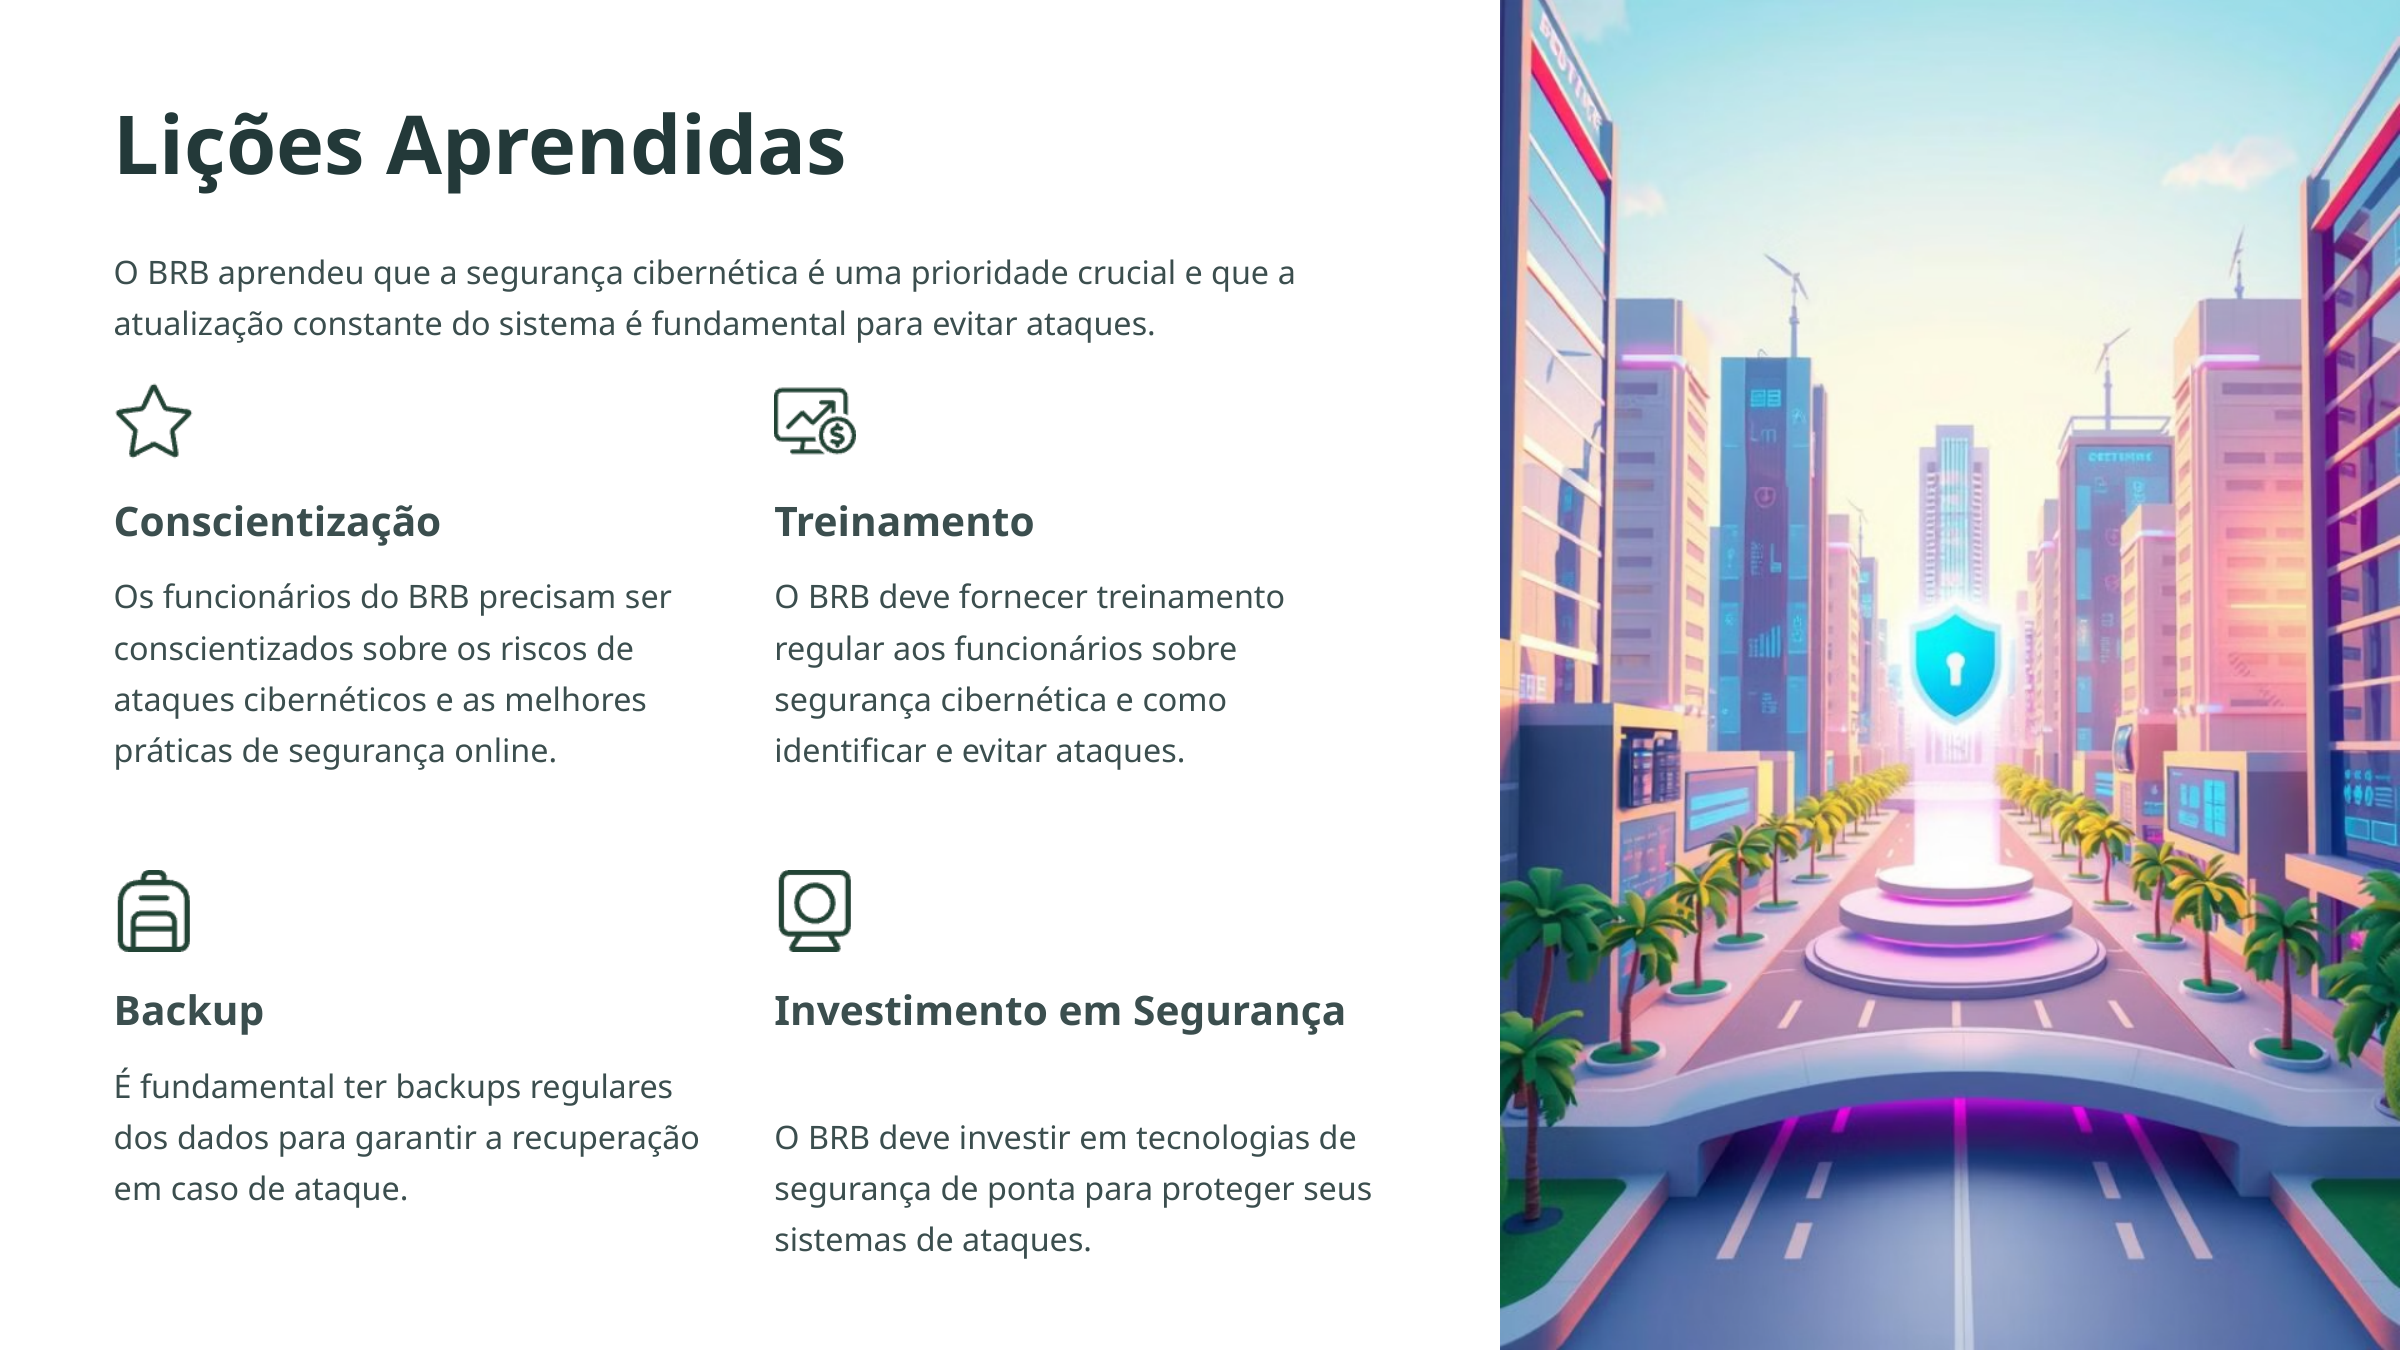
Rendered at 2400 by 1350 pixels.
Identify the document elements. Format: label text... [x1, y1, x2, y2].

text_box Os funcionários do BRB precisam ser conscientizados sobre os riscos de ataques cibernéticos e as melhores práticas de segurança online. [113, 564, 726, 773]
picture [1499, 0, 2400, 1350]
text_box O BRB deve investir em tecnologias de segurança de ponta para proteger seus sistemas de ataques. [774, 1104, 1387, 1261]
picture [113, 380, 195, 462]
text_box Investimento em Segurança [774, 983, 1387, 1086]
text_box O BRB deve fornecer treinamento regular aos funcionários sobre segurança cibernética e como identificar e evitar ataques. [774, 564, 1387, 773]
text_box Treinamento [774, 494, 1181, 545]
text_box O BRB aprendeu que a segurança cibernética é uma prioridade crucial e que a atualização constante do sistema é fundamental para evitar ataques. [113, 239, 1387, 344]
text_box Backup [113, 983, 521, 1035]
picture [113, 870, 195, 952]
text_box É fundamental ter backups regulares dos dados para garantir a recuperação em caso de ataque. [113, 1054, 726, 1211]
text_box Conscientização [113, 494, 521, 545]
text_box Lições Aprendidas [113, 89, 940, 191]
picture [774, 870, 856, 952]
picture [774, 380, 856, 462]
